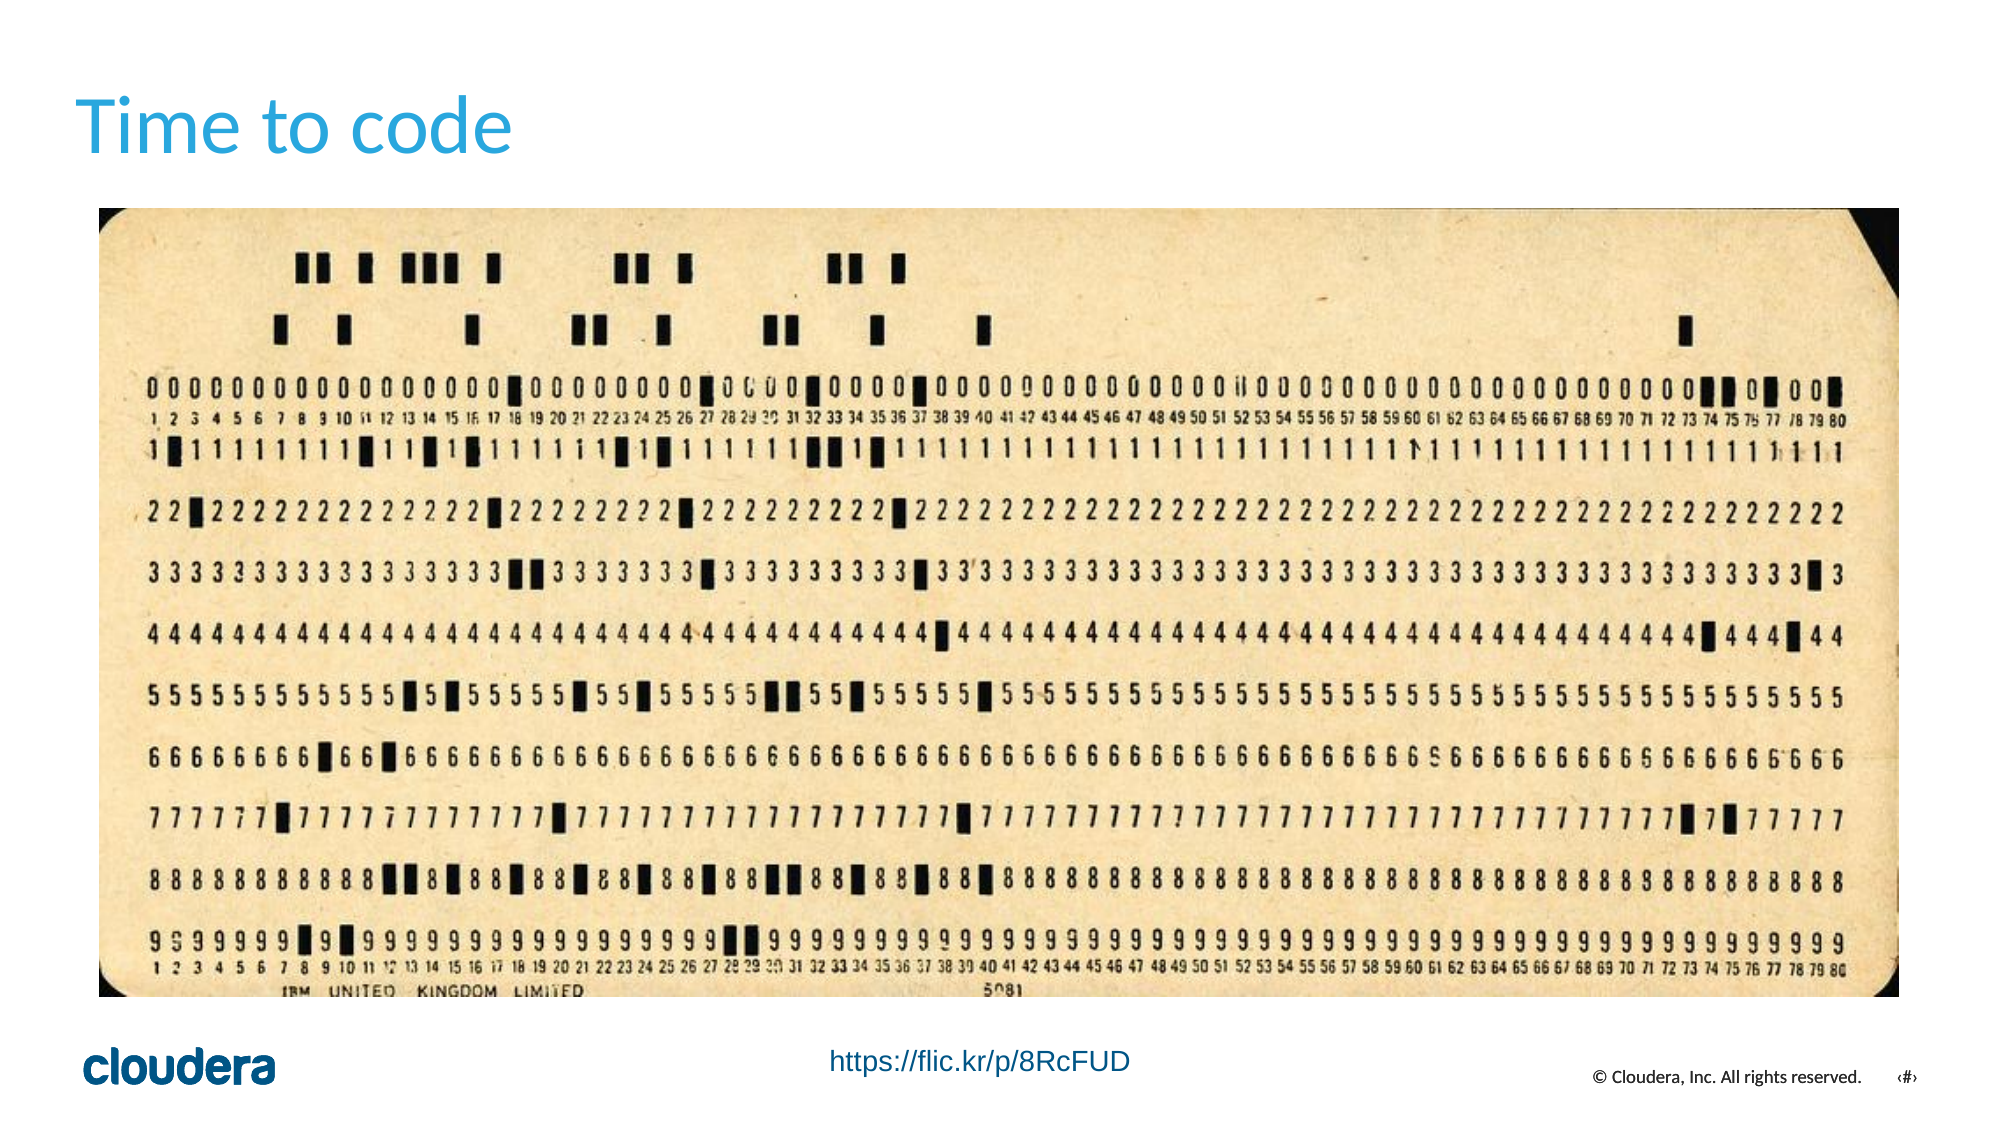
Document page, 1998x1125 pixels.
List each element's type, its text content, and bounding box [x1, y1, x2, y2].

title Time to code [60, 75, 1916, 263]
picture [98, 208, 1900, 997]
text_box https://flic.kr/p/8RcFUD [829, 1042, 1147, 1090]
